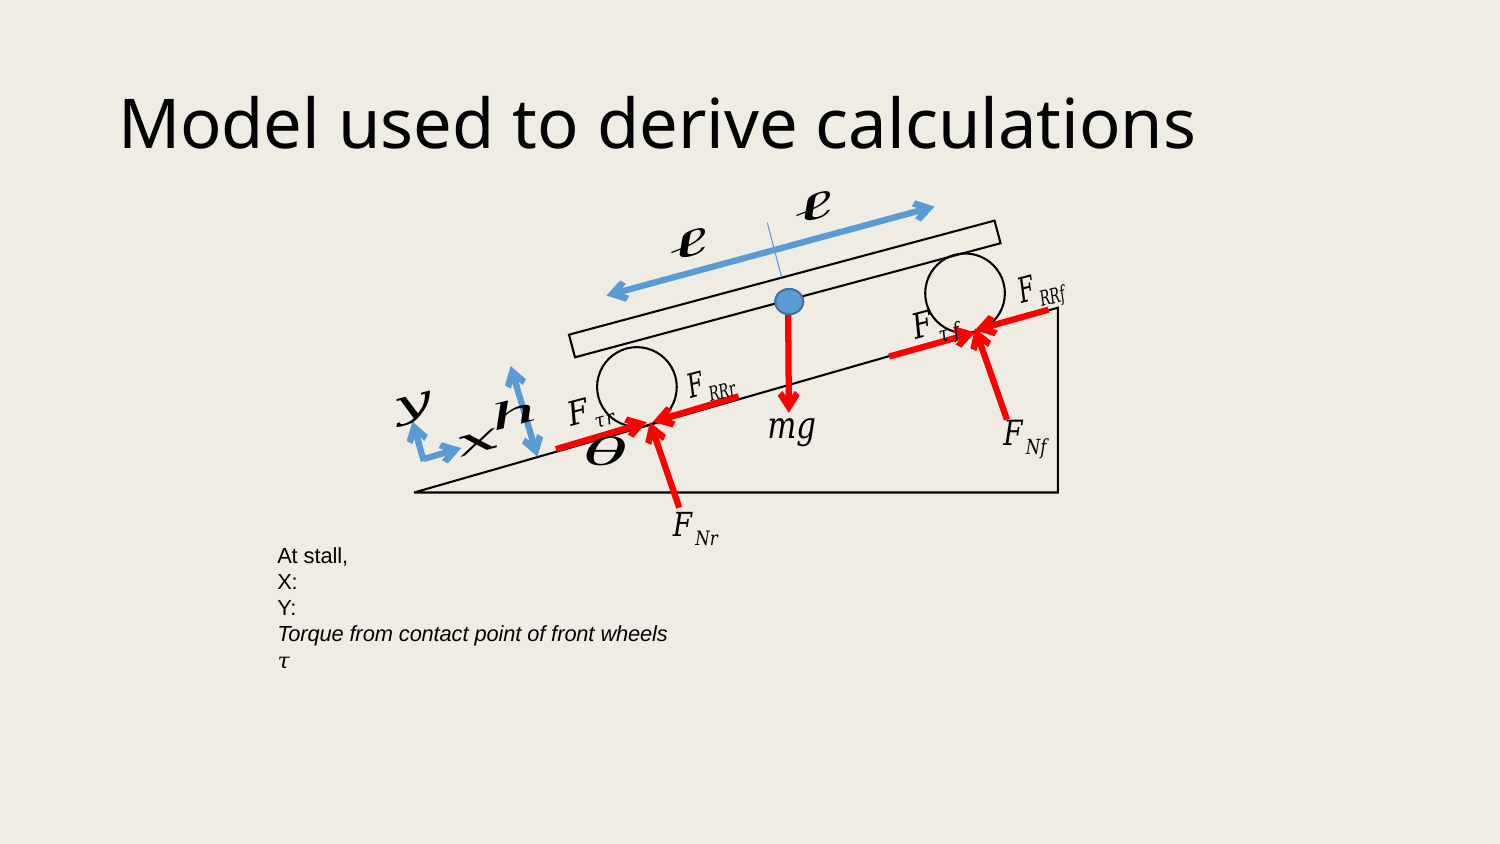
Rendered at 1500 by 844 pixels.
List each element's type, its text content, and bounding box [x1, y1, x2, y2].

title Model used to derive calculations [103, 44, 1397, 208]
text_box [423, 448, 462, 459]
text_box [652, 396, 739, 422]
text_box [924, 253, 1006, 332]
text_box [889, 332, 975, 357]
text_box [649, 422, 680, 508]
text_box [567, 296, 775, 359]
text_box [974, 331, 1007, 420]
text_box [606, 206, 935, 296]
text_box [774, 296, 805, 316]
text_box [935, 219, 1002, 262]
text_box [412, 421, 424, 462]
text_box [510, 365, 538, 457]
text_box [555, 422, 647, 450]
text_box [974, 309, 1049, 331]
text_box [596, 346, 678, 427]
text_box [767, 222, 782, 278]
text_box [413, 444, 649, 494]
text_box [680, 306, 1059, 494]
